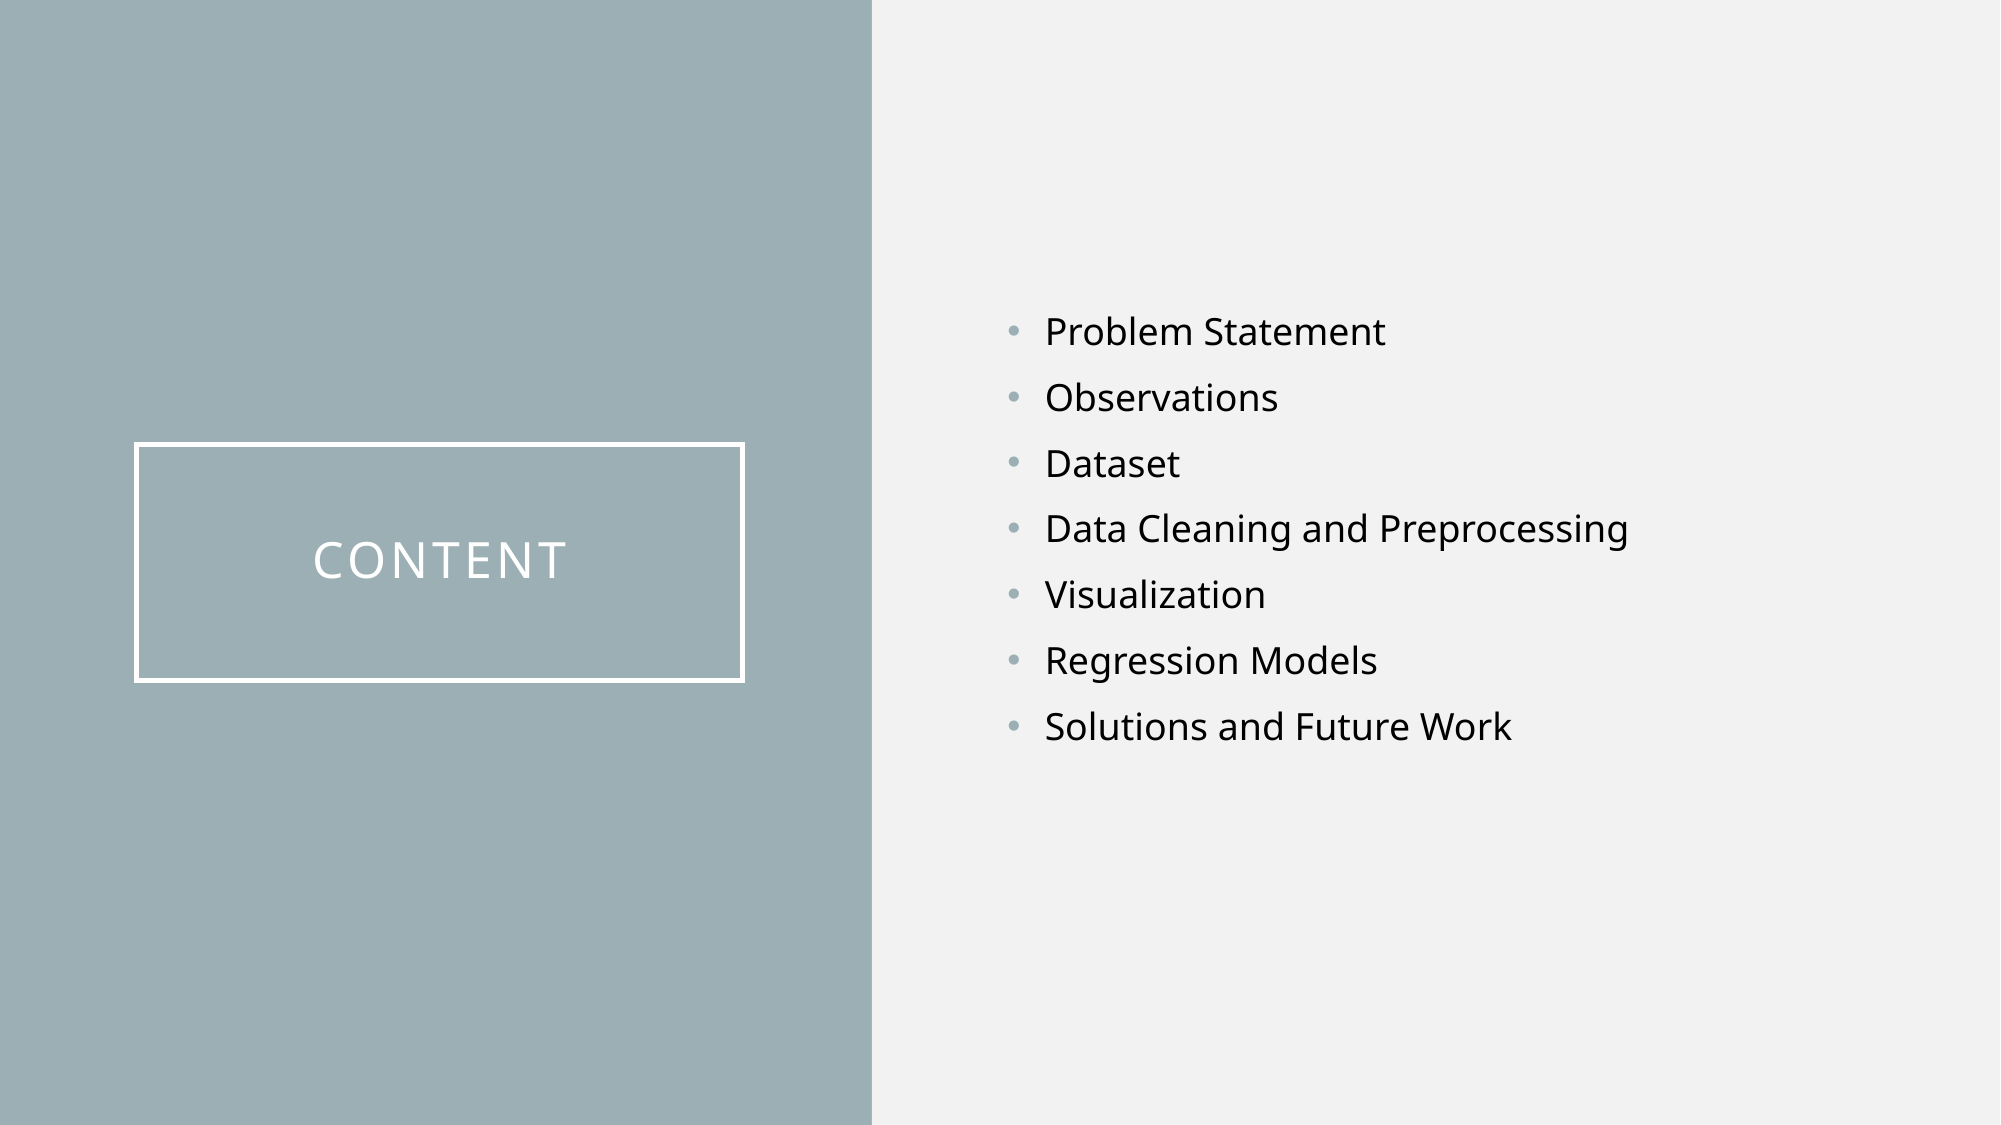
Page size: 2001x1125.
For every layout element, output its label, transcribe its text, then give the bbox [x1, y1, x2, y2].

list Problem Statement Observations Dataset Data Cleaning and Preprocessing Visualization Regression Models Solutions and Future Work [992, 131, 1880, 994]
title Content [134, 442, 745, 683]
text_box [871, 0, 2000, 1125]
